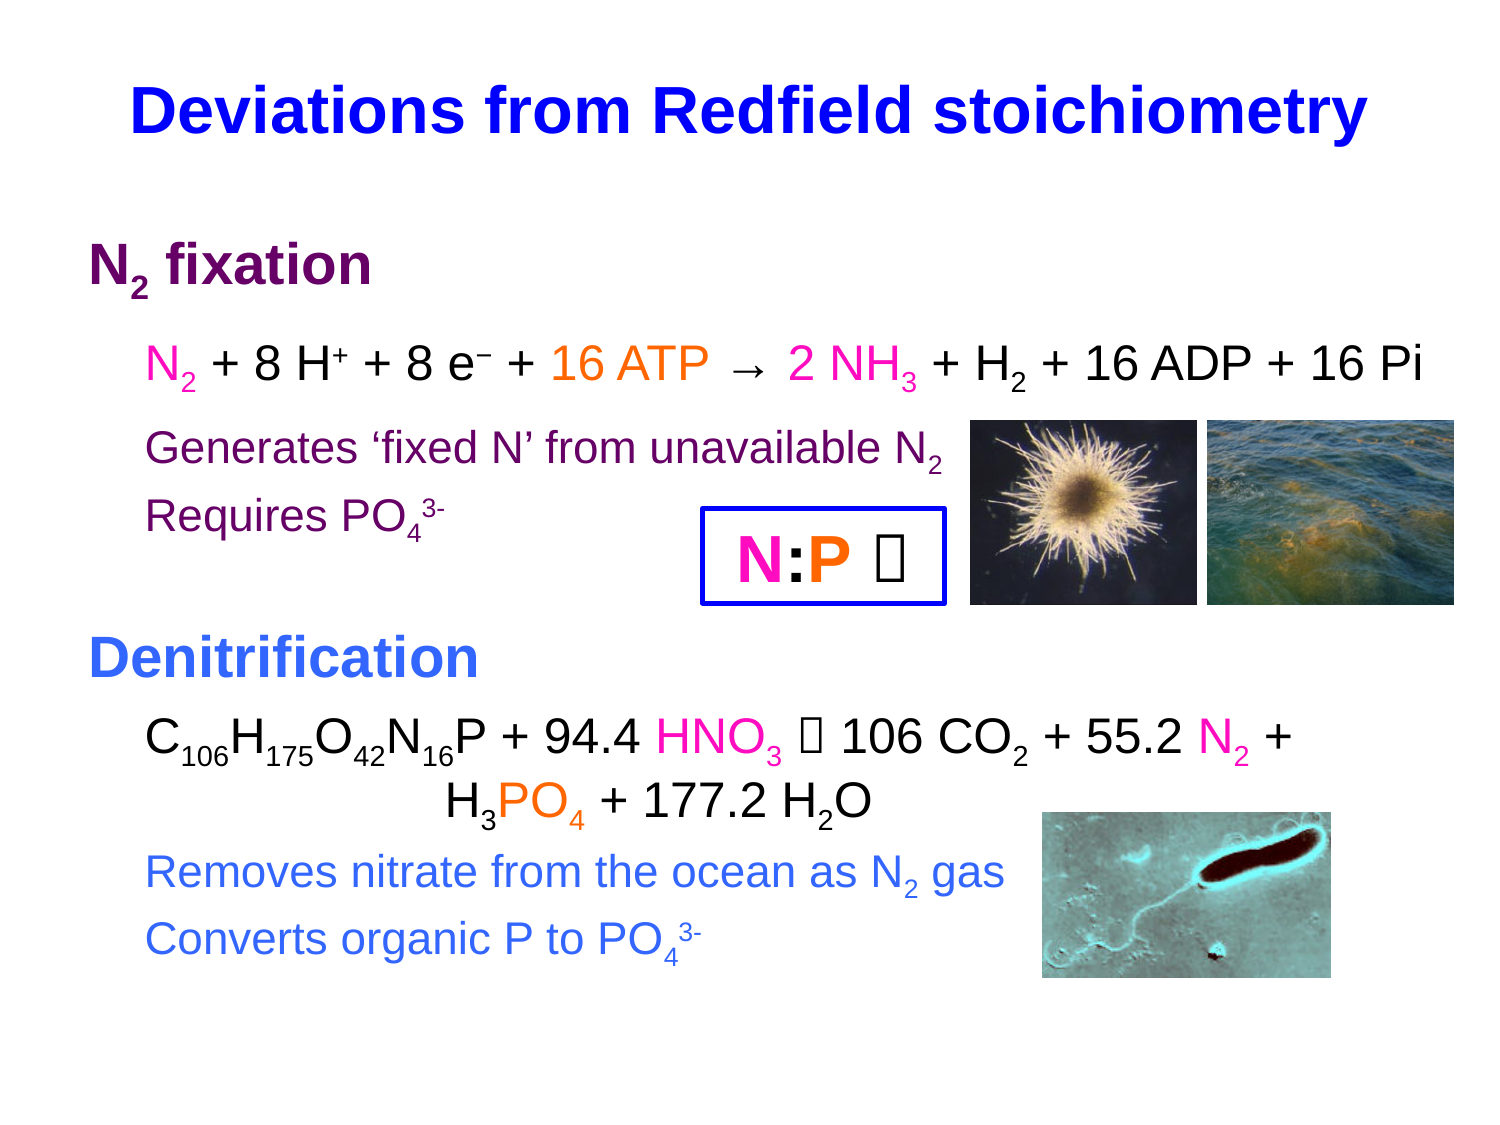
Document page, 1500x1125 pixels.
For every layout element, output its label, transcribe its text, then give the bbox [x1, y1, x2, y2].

list N2 fixation N2 + 8 H+ + 8 e− + 16 ATP → 2 NH3 + H2 + 16 ADP + 16 Pi Generates ‘fixed N’ from unavailable N2 Requires PO43- Denitrification C106H175O42N16P + 94.4 HNO3  106 CO2 + 55.2 N2 + H3PO4 + 177.2 H2O Removes nitrate from the ocean as N2 gas Converts organic P to PO43- [73, 224, 1454, 1066]
text_box Deviations from Redfield stoichiometry [0, 41, 1500, 179]
text_box N:P  [702, 508, 945, 604]
picture [969, 420, 1197, 605]
picture [1041, 812, 1331, 978]
picture [1207, 420, 1454, 605]
